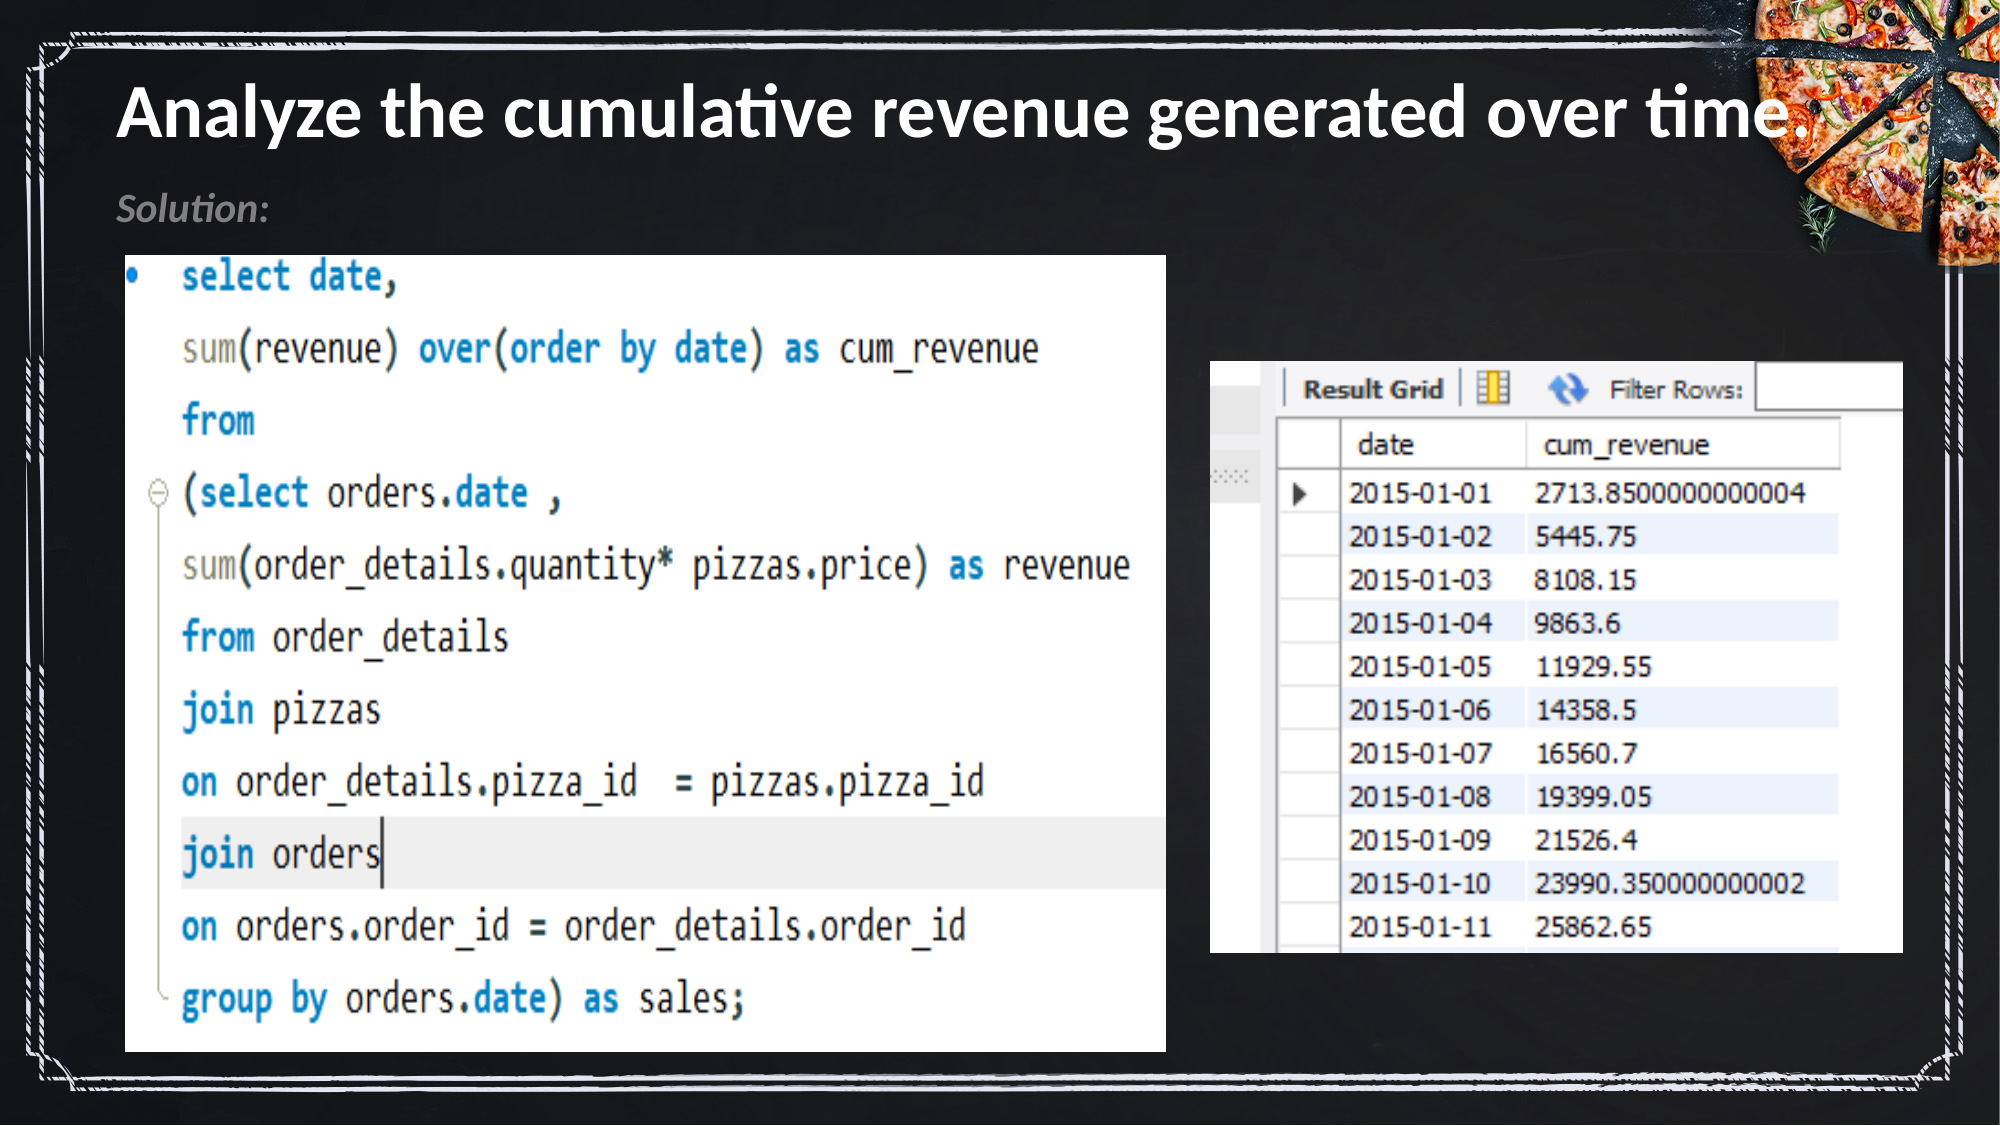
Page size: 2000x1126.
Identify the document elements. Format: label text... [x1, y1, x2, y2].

list Solution: [99, 173, 1900, 1036]
picture [0, 0, 2000, 1125]
title Analyze the cumulative revenue generated over time. [99, 41, 1900, 173]
